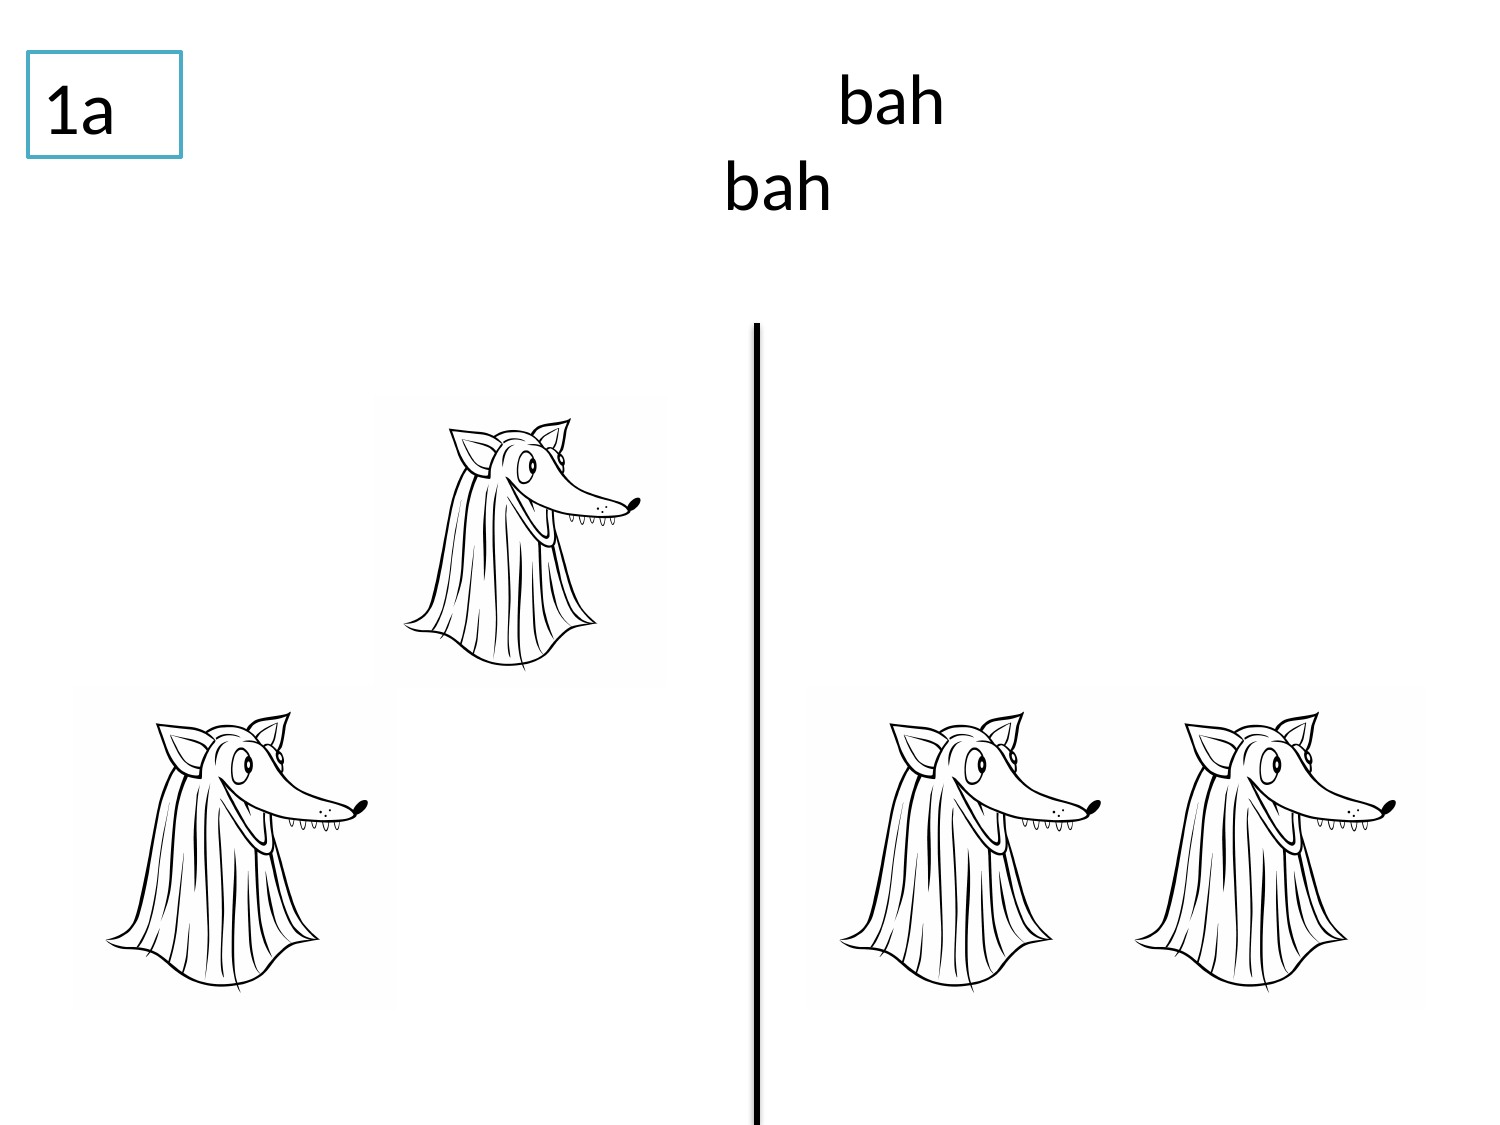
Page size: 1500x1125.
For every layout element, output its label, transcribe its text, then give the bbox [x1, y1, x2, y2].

text_box 1a [26, 50, 183, 159]
title bah bah [453, 45, 1103, 233]
picture [73, 394, 667, 1010]
picture [806, 686, 1426, 1010]
